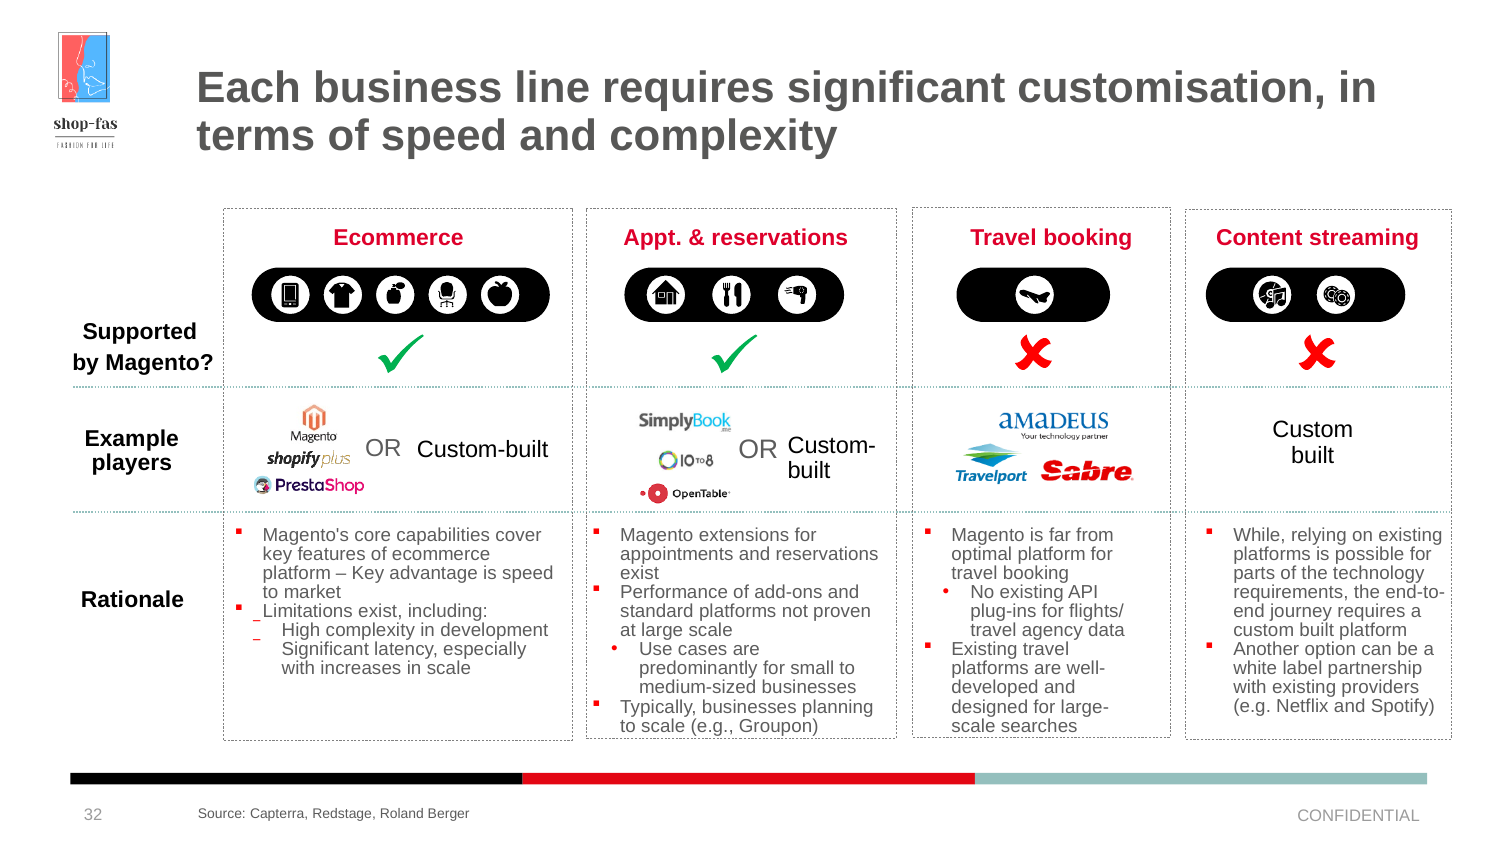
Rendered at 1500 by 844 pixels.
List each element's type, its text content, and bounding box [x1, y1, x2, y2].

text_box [923, 224, 1147, 739]
text_box Rationale [57, 587, 208, 612]
text_box [911, 205, 1173, 386]
text_box [221, 521, 574, 742]
text_box [221, 206, 574, 386]
title Each business line requires significant customisation, in terms of speed and complexity [196, 64, 1411, 206]
text_box [1183, 521, 1453, 741]
text_box [1183, 395, 1199, 511]
text_box [584, 206, 898, 384]
text_box Example players [50, 426, 214, 476]
text_box [1151, 395, 1173, 511]
picture [0, 0, 166, 180]
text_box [591, 224, 891, 739]
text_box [1204, 224, 1450, 720]
text_box [221, 395, 229, 511]
text_box [566, 395, 574, 511]
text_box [234, 223, 561, 681]
text_box Supported by Magento? [68, 319, 219, 376]
text_box [911, 521, 918, 739]
text_box [1183, 207, 1453, 386]
text_box [1151, 521, 1173, 739]
text_box Source: Capterra, Redstage, Roland Berger [197, 806, 471, 822]
slide_number 32 [69, 791, 419, 837]
text_box [911, 395, 918, 511]
